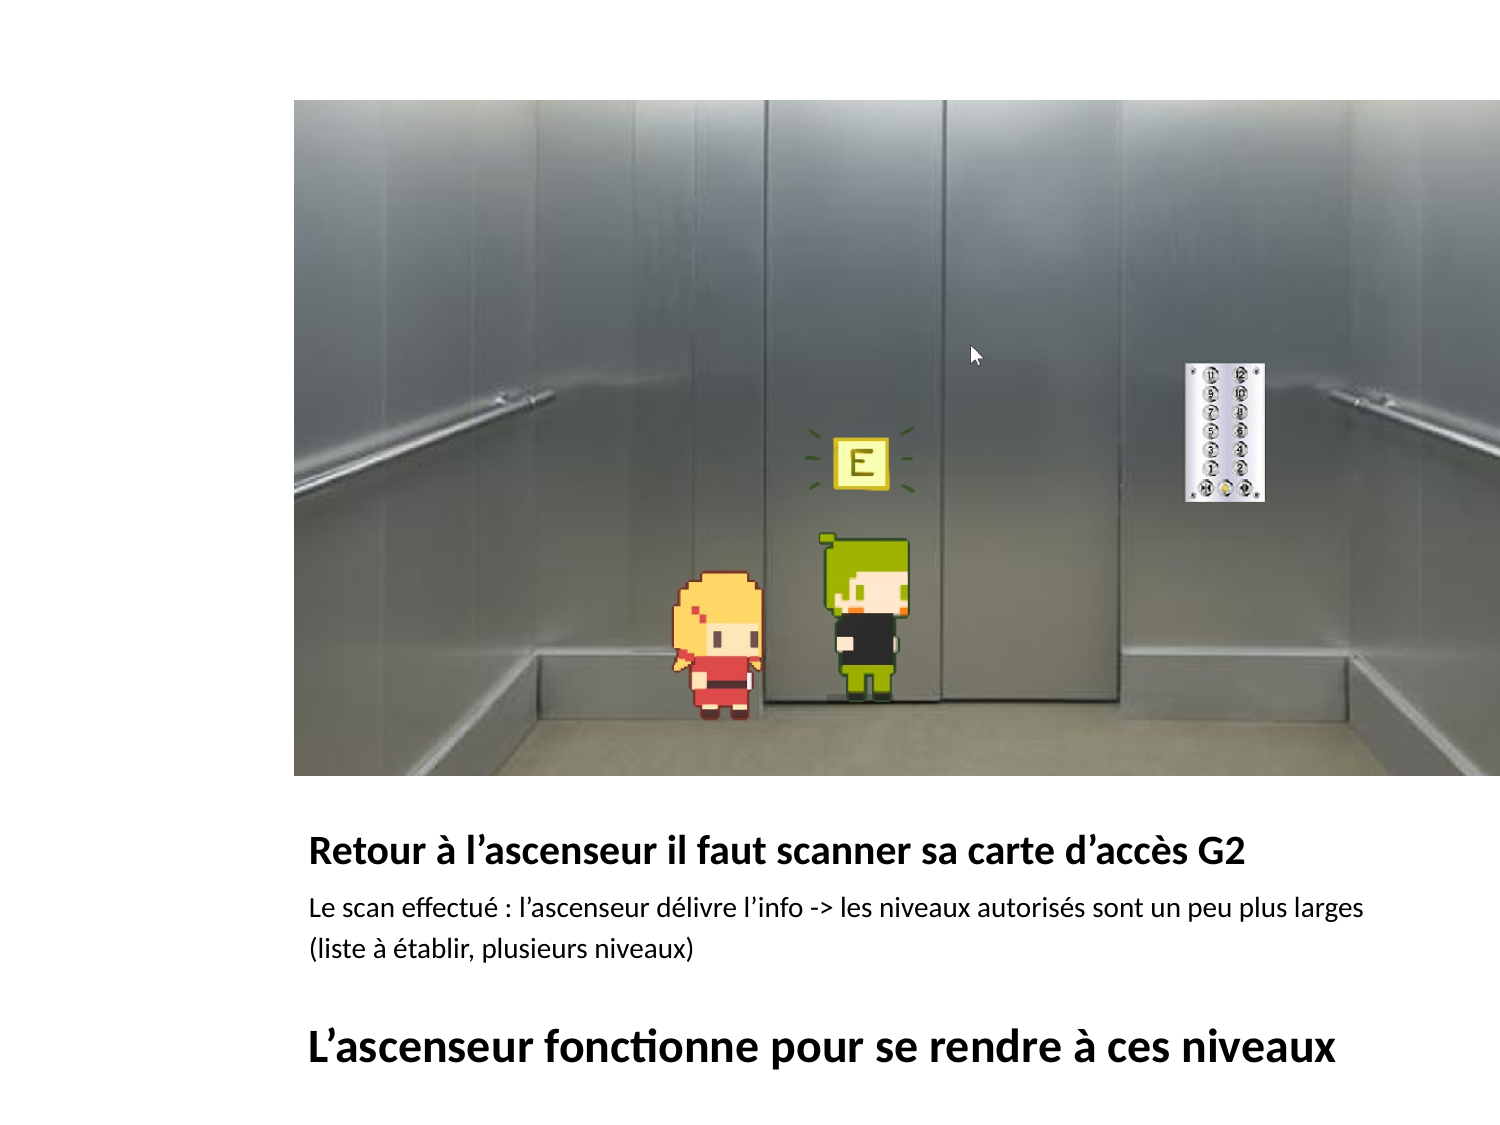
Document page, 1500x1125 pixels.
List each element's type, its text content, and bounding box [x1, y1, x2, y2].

title Retour à l’ascenseur il faut scanner sa carte d’accès G2 [294, 787, 1353, 880]
picture [293, 100, 1500, 776]
list Le scan effectué : l’ascenseur délivre l’info -> les niveaux autorisés sont un peu plus larges (liste à établir, plusieurs niveaux) L’ascenseur fonctionne pour se rendre à ces niveaux [294, 880, 1471, 1083]
